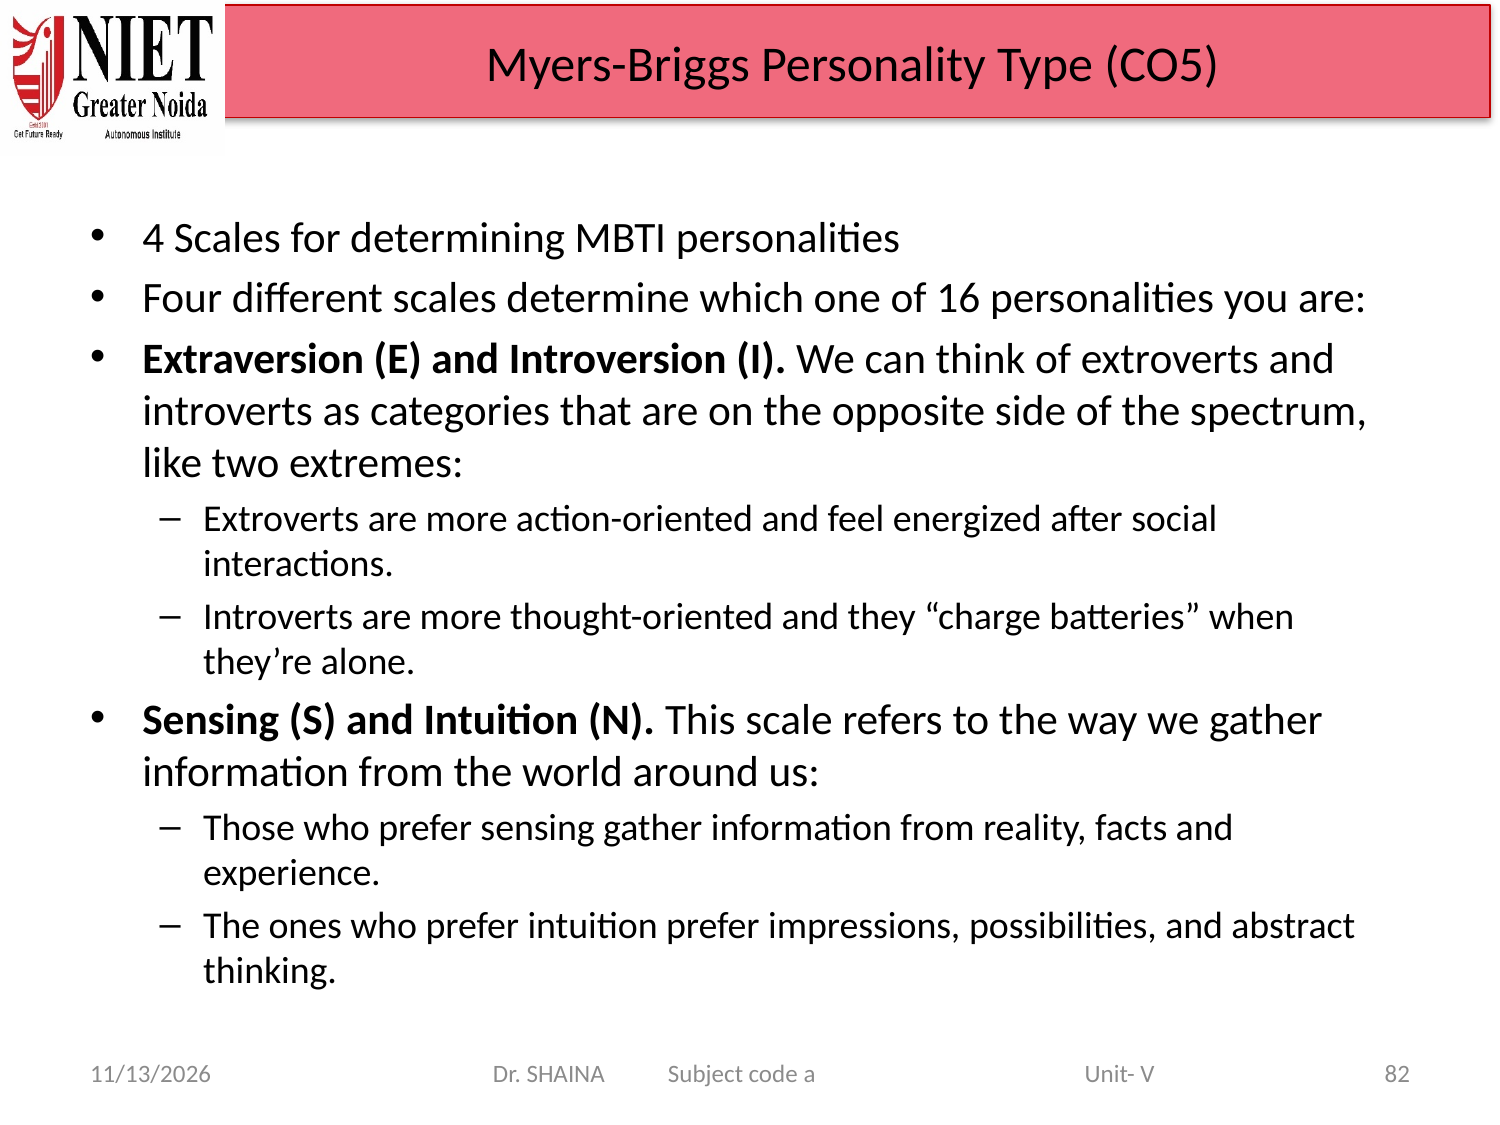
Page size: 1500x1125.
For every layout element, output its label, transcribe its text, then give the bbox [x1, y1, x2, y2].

slide_number 82 [1337, 1042, 1425, 1103]
picture [0, 0, 226, 156]
text_box Myers-Briggs Personality Type (CO5) [228, 4, 1491, 118]
footer Dr. SHAINA Subject code a Unit- V [412, 1042, 1238, 1103]
list 4 Scales for determining MBTI personalities Four different scales determine which one of 16 personalities you are: Extraversion (E) and Introversion (I). We can think of extroverts and introverts as categories that are on the opposite side of the spectrum, like two extremes: Extroverts are more action-oriented and feel energized after social interactions. Introverts are more thought-oriented and they “charge batteries” when they’re alone. Sensing (S) and Intuition (N). This scale refers to the way we gather information from the world around us: Those who prefer sensing gather information from reality, facts and experience. The ones who prefer intuition prefer impressions, possibilities, and abstract thinking. [75, 201, 1425, 1005]
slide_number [75, 1042, 250, 1103]
